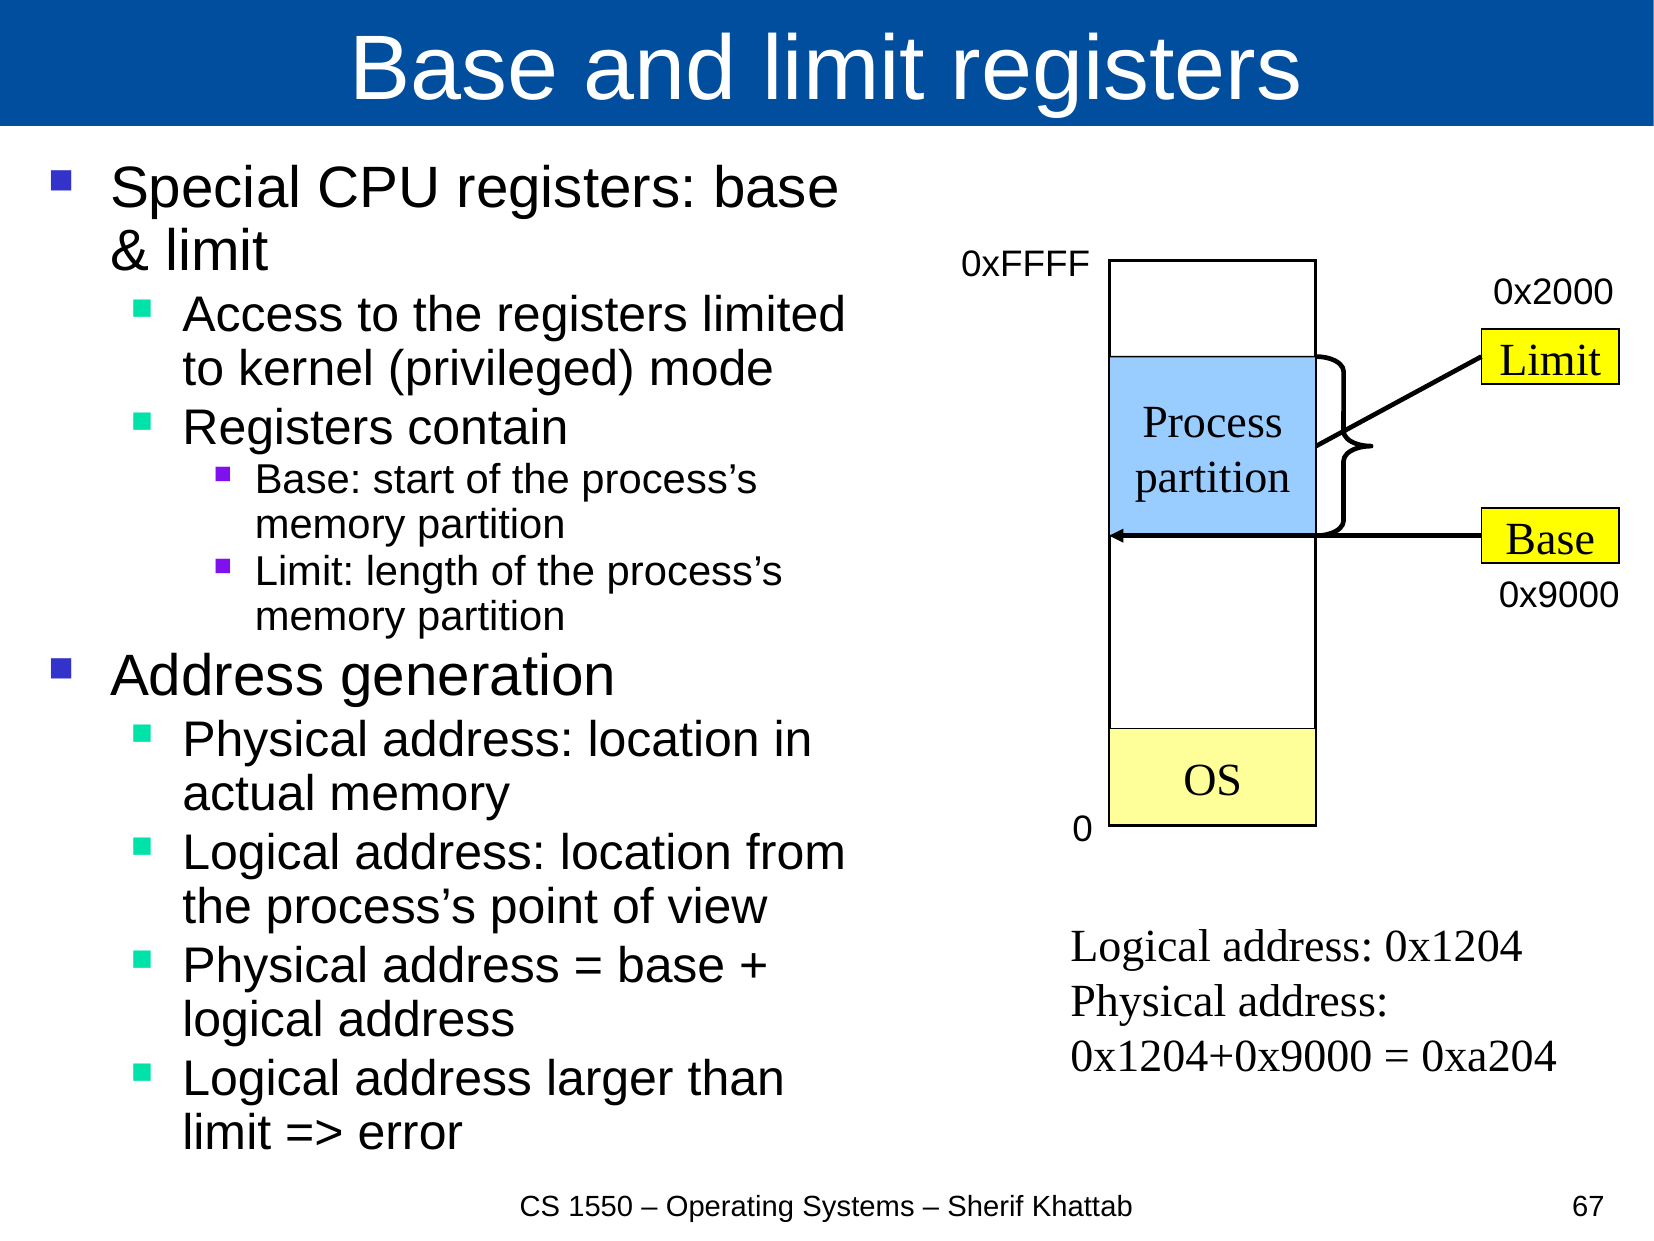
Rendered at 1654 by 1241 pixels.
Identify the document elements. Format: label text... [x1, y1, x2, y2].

text_box [1109, 537, 1316, 728]
footer CS 1550 – Operating Systems – Sherif Khattab [337, 1185, 1316, 1230]
text_box Limit [1481, 329, 1620, 385]
text_box 0x2000 [1478, 260, 1629, 319]
text_box [1109, 260, 1316, 356]
text_box OS [1109, 728, 1316, 826]
text_box 0xFFFF [946, 232, 1105, 292]
text_box 0 [1057, 797, 1108, 857]
text_box Base [1481, 508, 1620, 564]
slide_number 67 [1550, 1185, 1620, 1230]
text_box [1316, 434, 1372, 535]
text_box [1373, 356, 1482, 447]
text_box [1316, 356, 1344, 442]
text_box Process partition [1109, 357, 1316, 535]
text_box 0x9000 [1483, 563, 1635, 623]
list Special CPU registers: base & limit Access to the registers limited to kernel (privileged) mode Registers contain Base: start of the process’s memory partition Limit: length of the process’s memory partition Address generation Physical address: location in actual memory Logical address: location from the process’s point of view Physical address = base + logical address Logical address larger than limit => error [33, 150, 887, 1158]
text_box Logical address: 0x1204 Physical address: 0x1204+0x9000 = 0xa204 [1055, 907, 1572, 1088]
title Base and limit registers [0, 0, 1654, 126]
